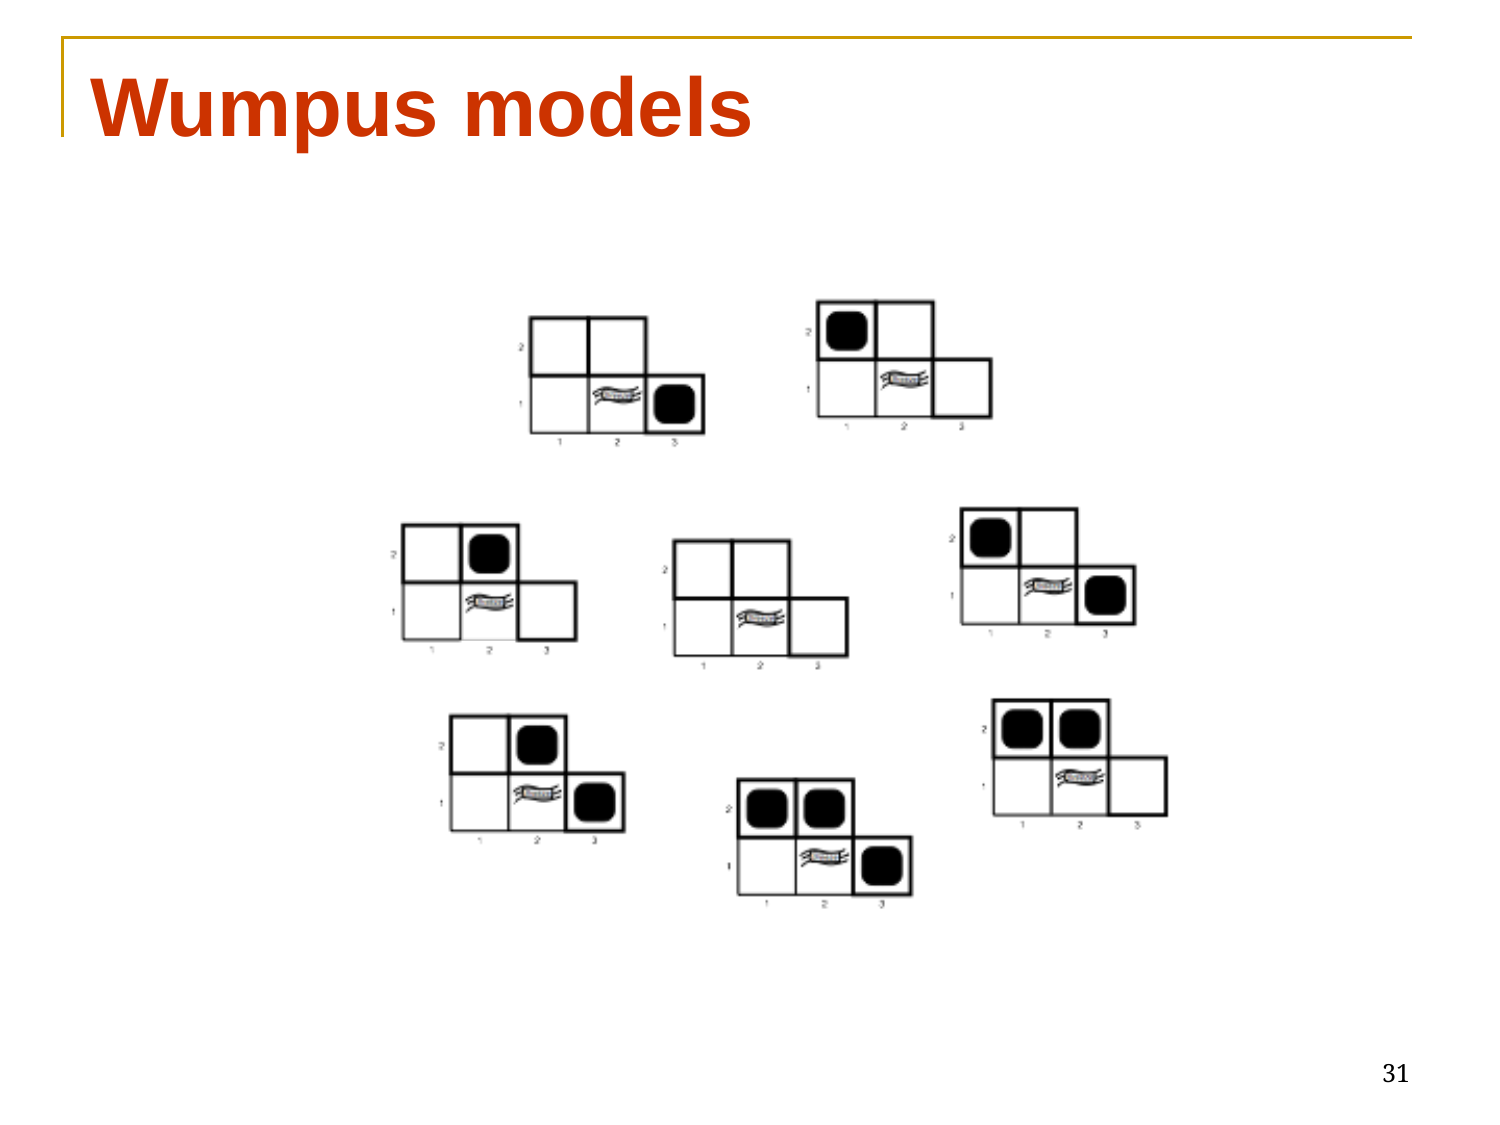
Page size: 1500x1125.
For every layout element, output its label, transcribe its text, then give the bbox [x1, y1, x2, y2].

slide_number 31 [1074, 1045, 1426, 1100]
title Wumpus models [74, 45, 1426, 206]
picture [0, 207, 1500, 1038]
